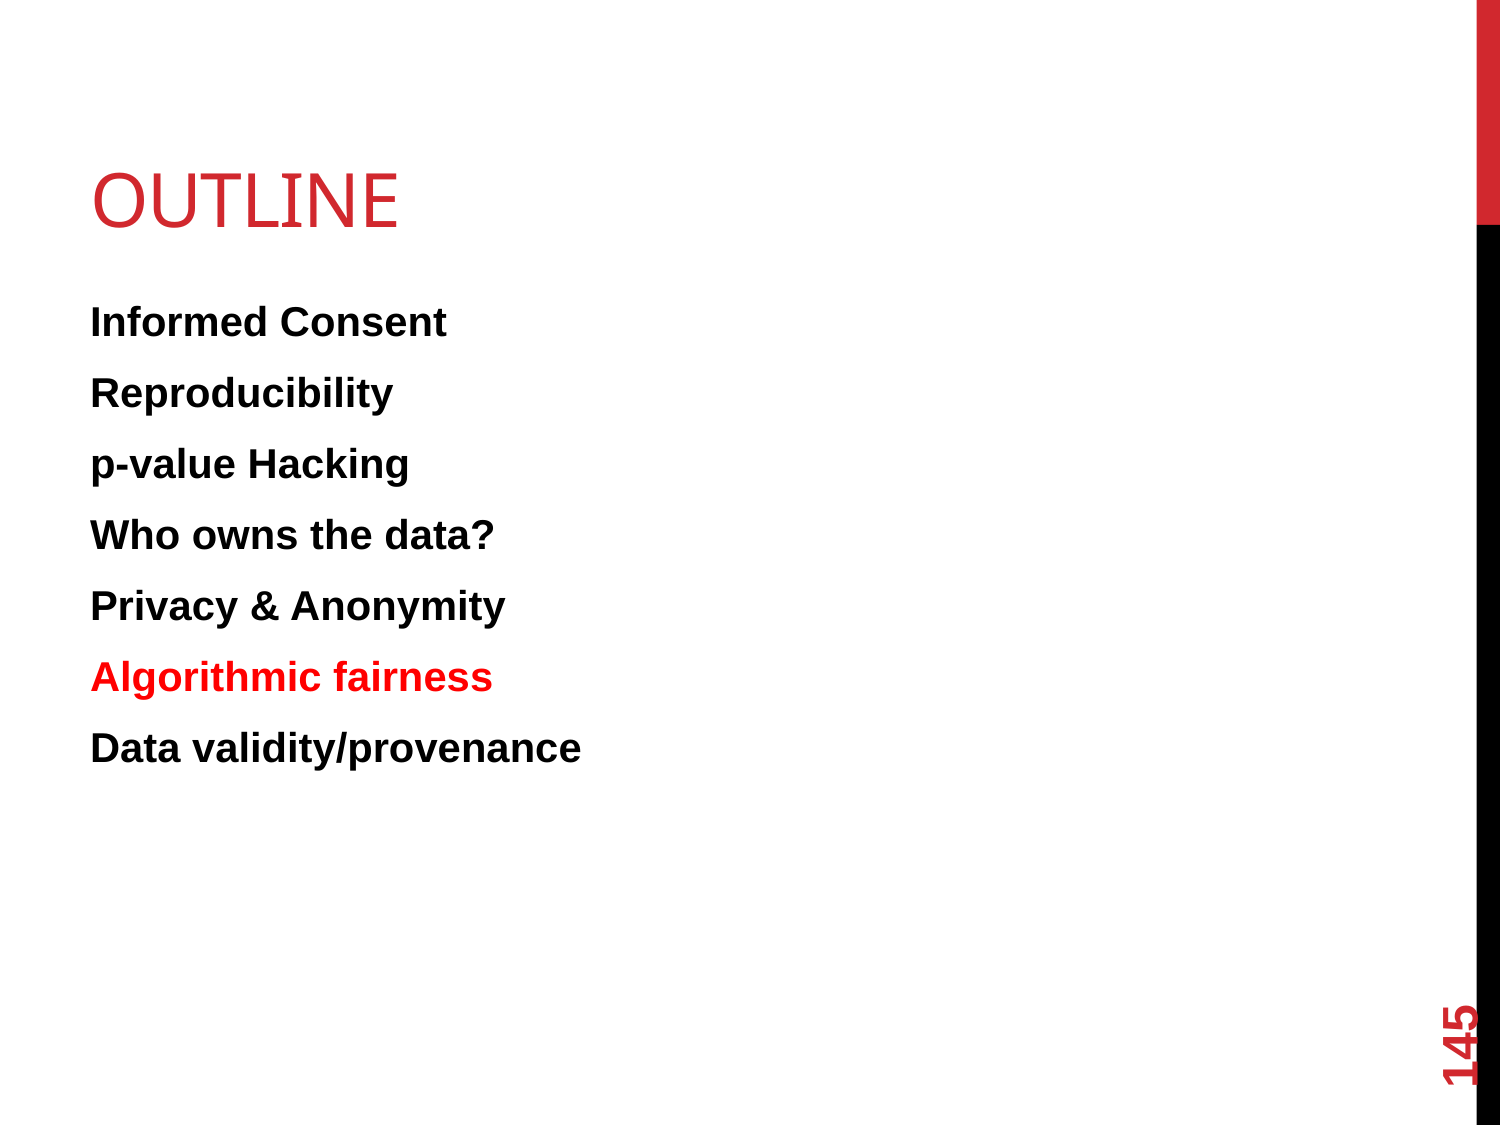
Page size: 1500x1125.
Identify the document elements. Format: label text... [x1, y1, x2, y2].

title Outline [75, 25, 1025, 250]
slide_number 145 [1427, 887, 1488, 1104]
list Informed Consent Reproducibility p-value Hacking Who owns the data? Privacy & Anonymity Algorithmic fairness Data validity/provenance [75, 287, 1325, 1005]
